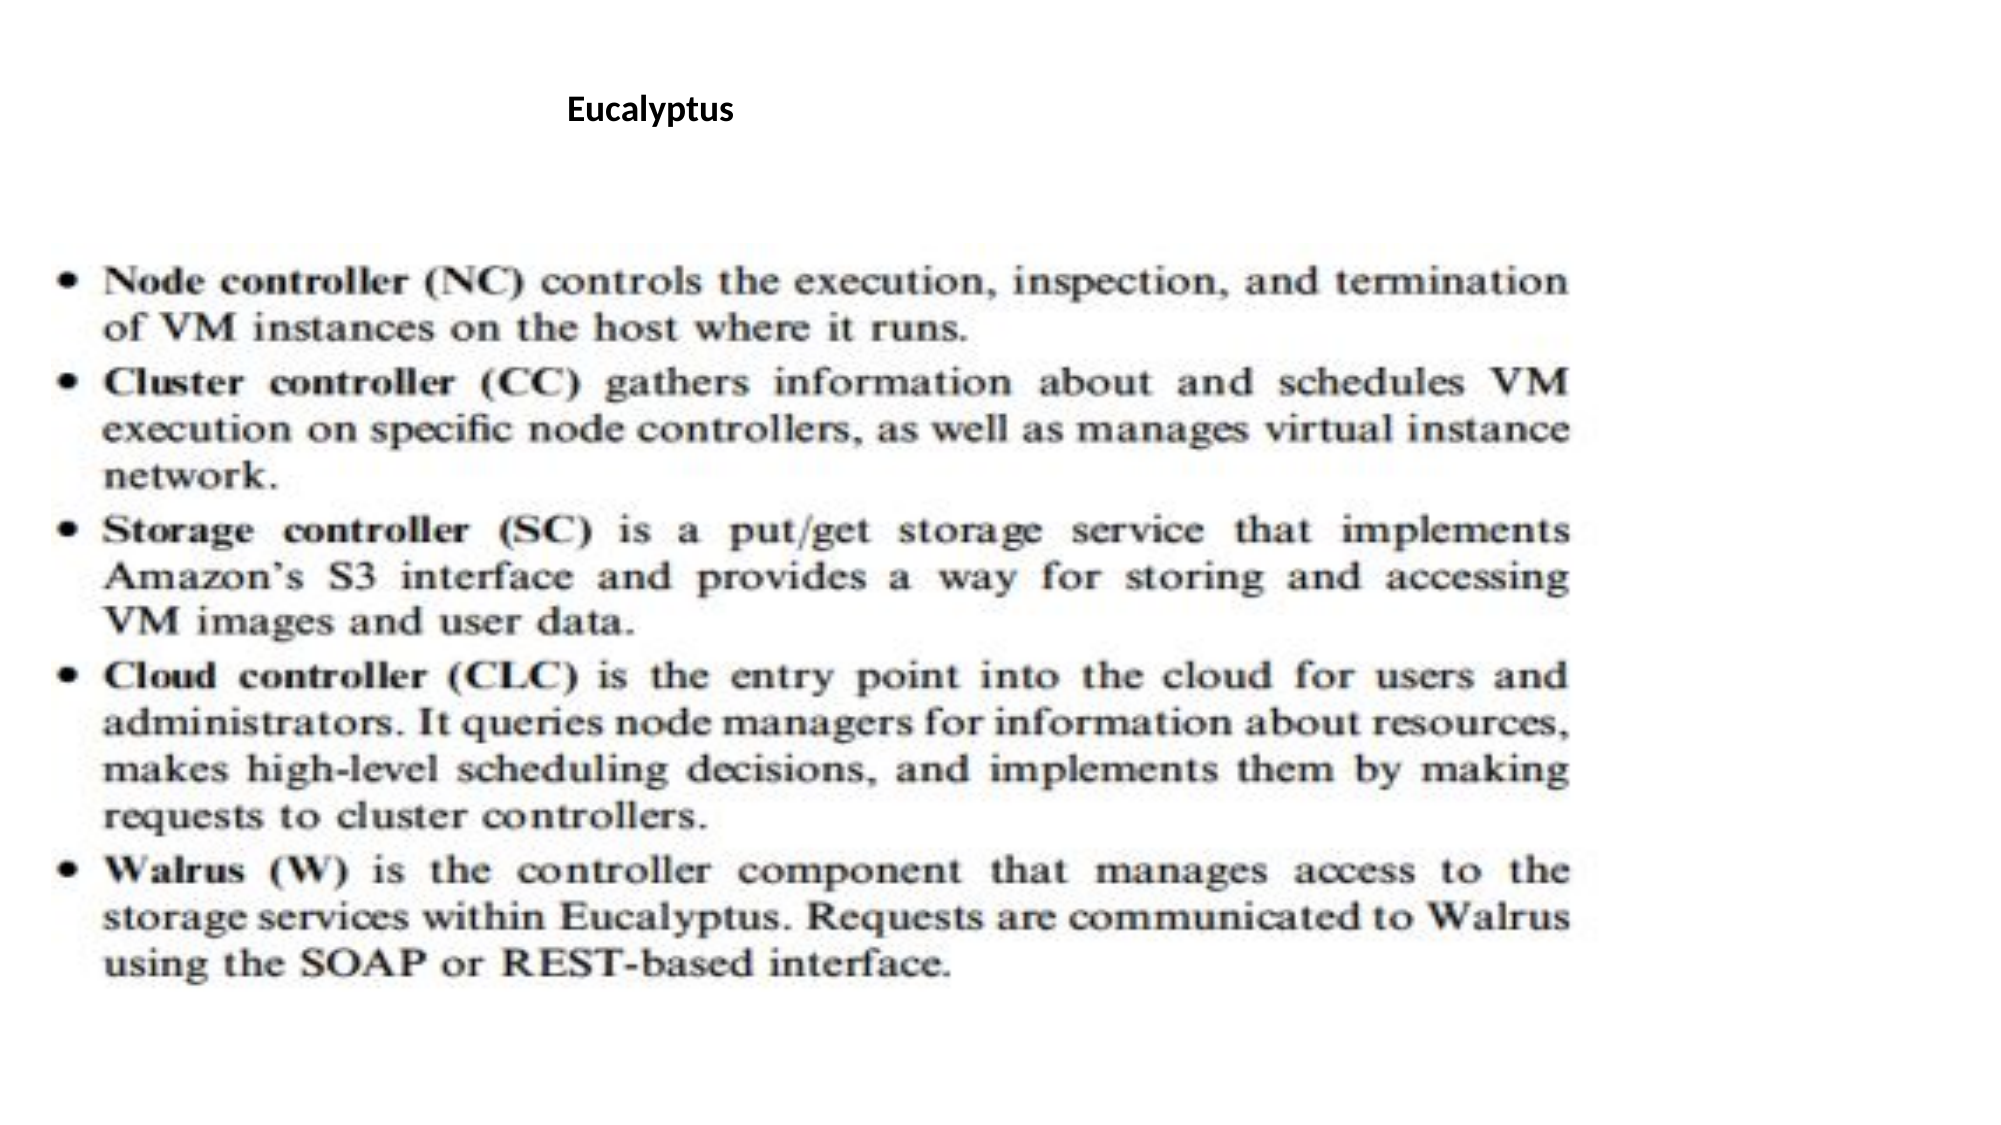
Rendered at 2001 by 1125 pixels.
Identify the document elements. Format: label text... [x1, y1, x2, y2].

text_box Eucalyptus [548, 76, 753, 137]
picture [51, 243, 1616, 1050]
